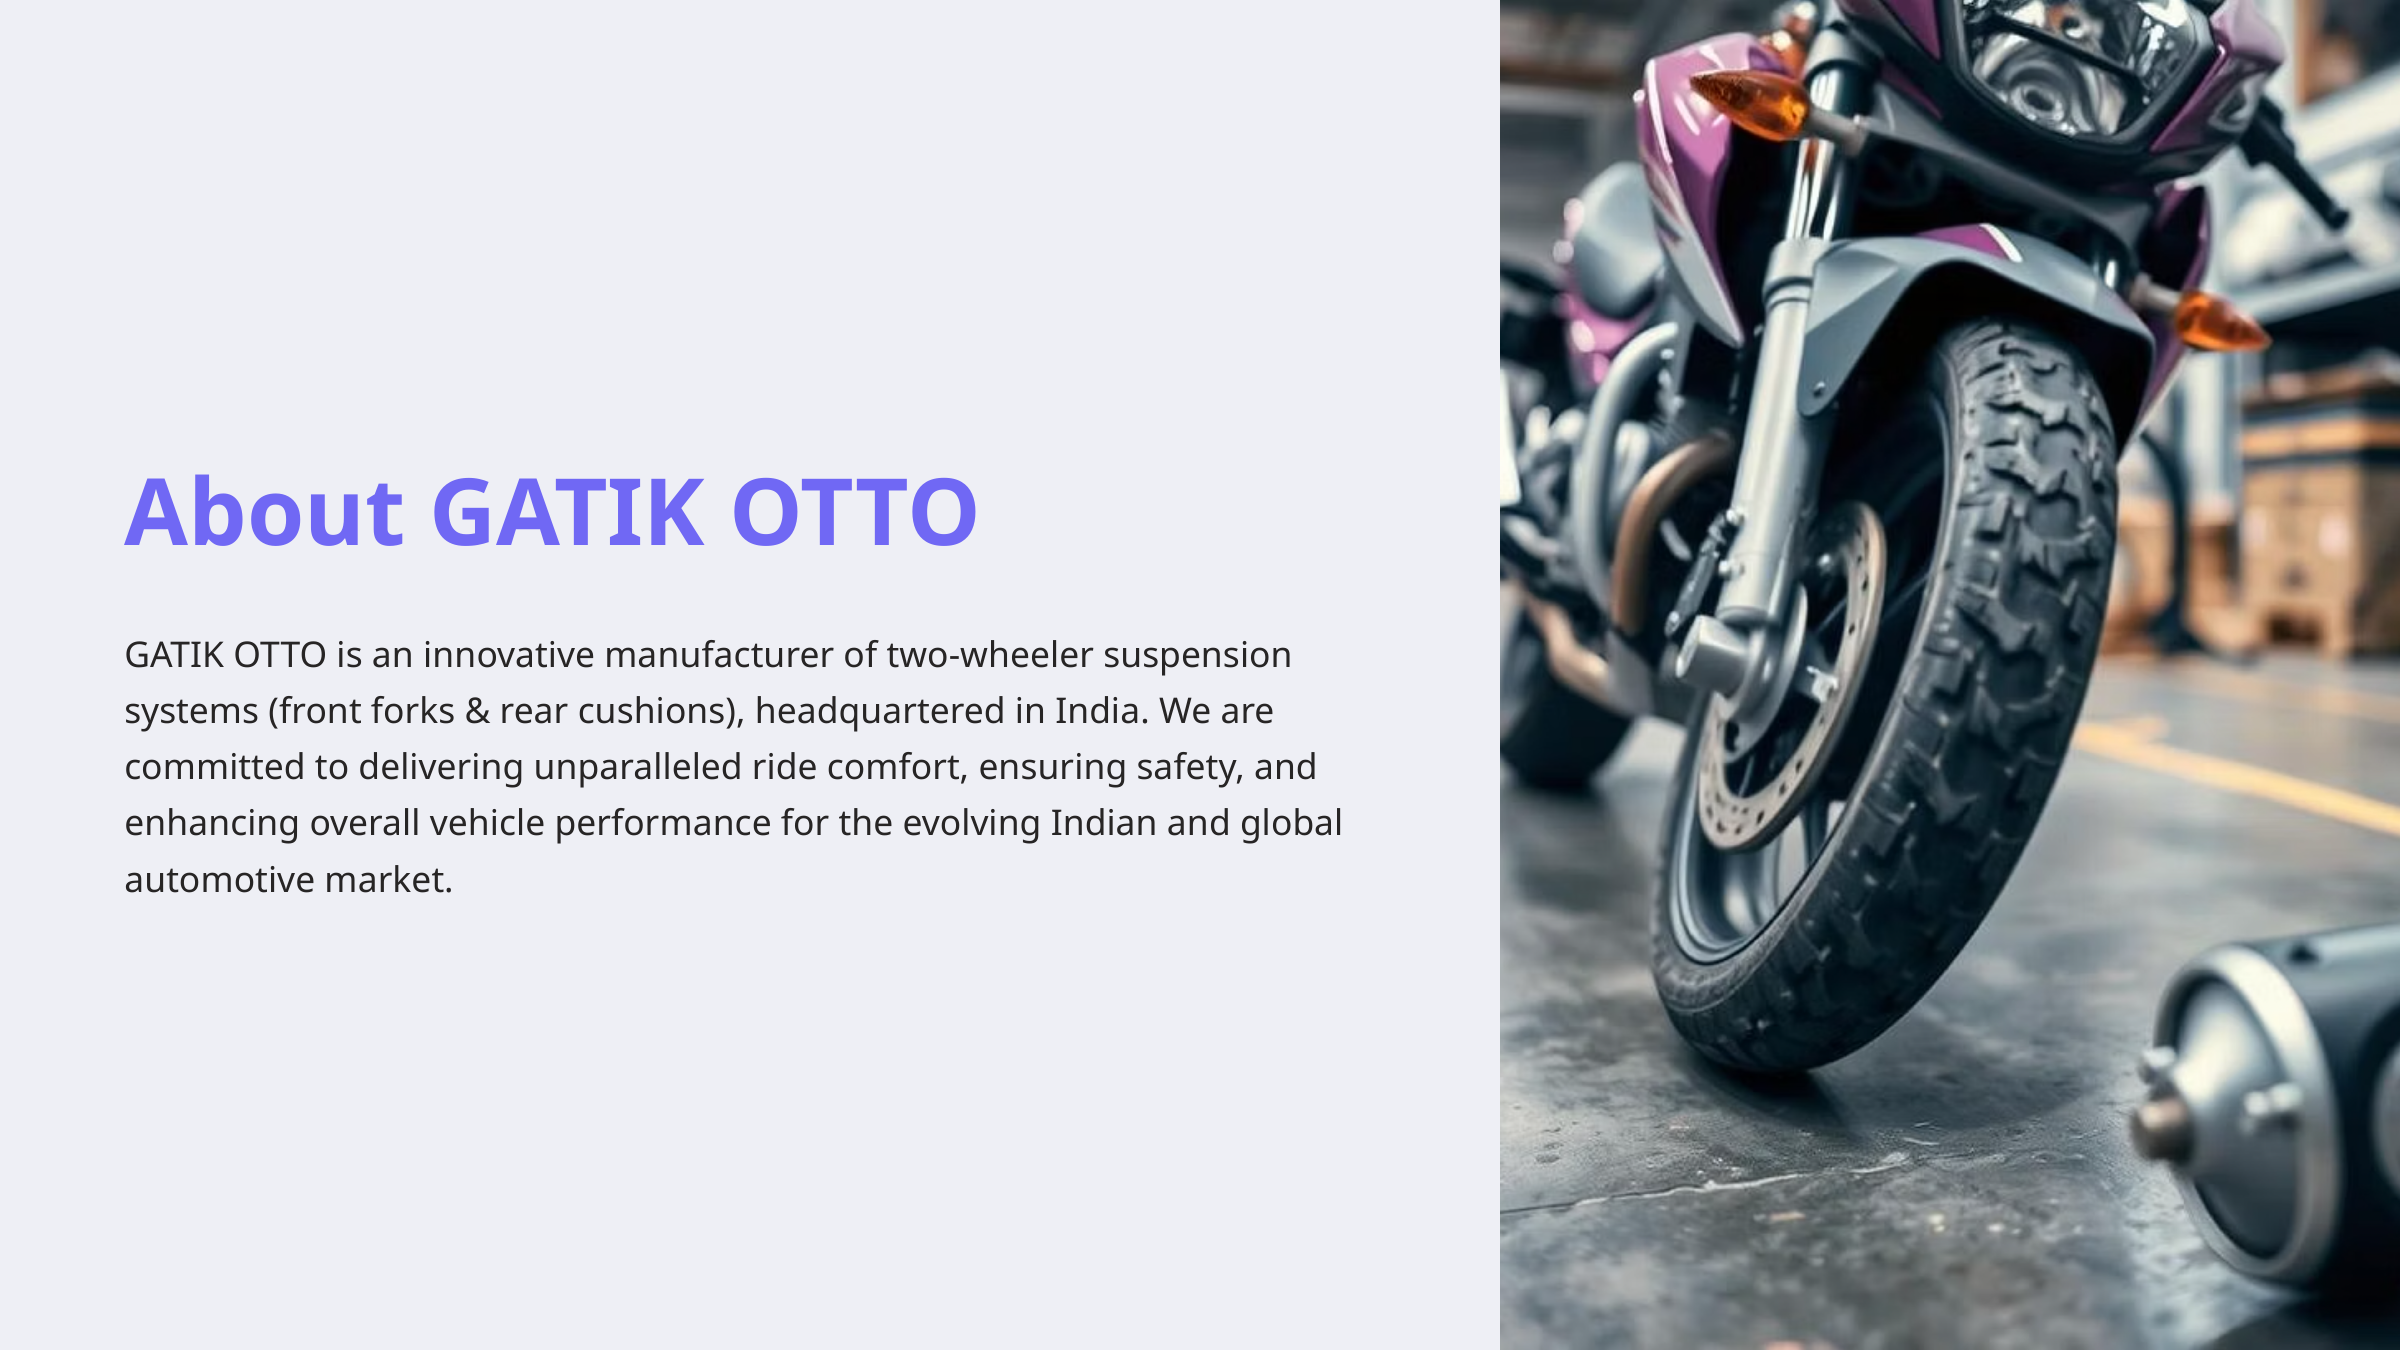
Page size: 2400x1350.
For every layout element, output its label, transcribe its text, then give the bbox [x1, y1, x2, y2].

text_box GATIK OTTO is an innovative manufacturer of two-wheeler suspension systems (front forks & rear cushions), headquartered in India. We are committed to delivering unparalleled ride comfort, ensuring safety, and enhancing overall vehicle performance for the evolving Indian and global automotive market. [124, 617, 1376, 903]
text_box About GATIK OTTO [124, 447, 1060, 565]
picture [1499, 0, 2400, 1350]
